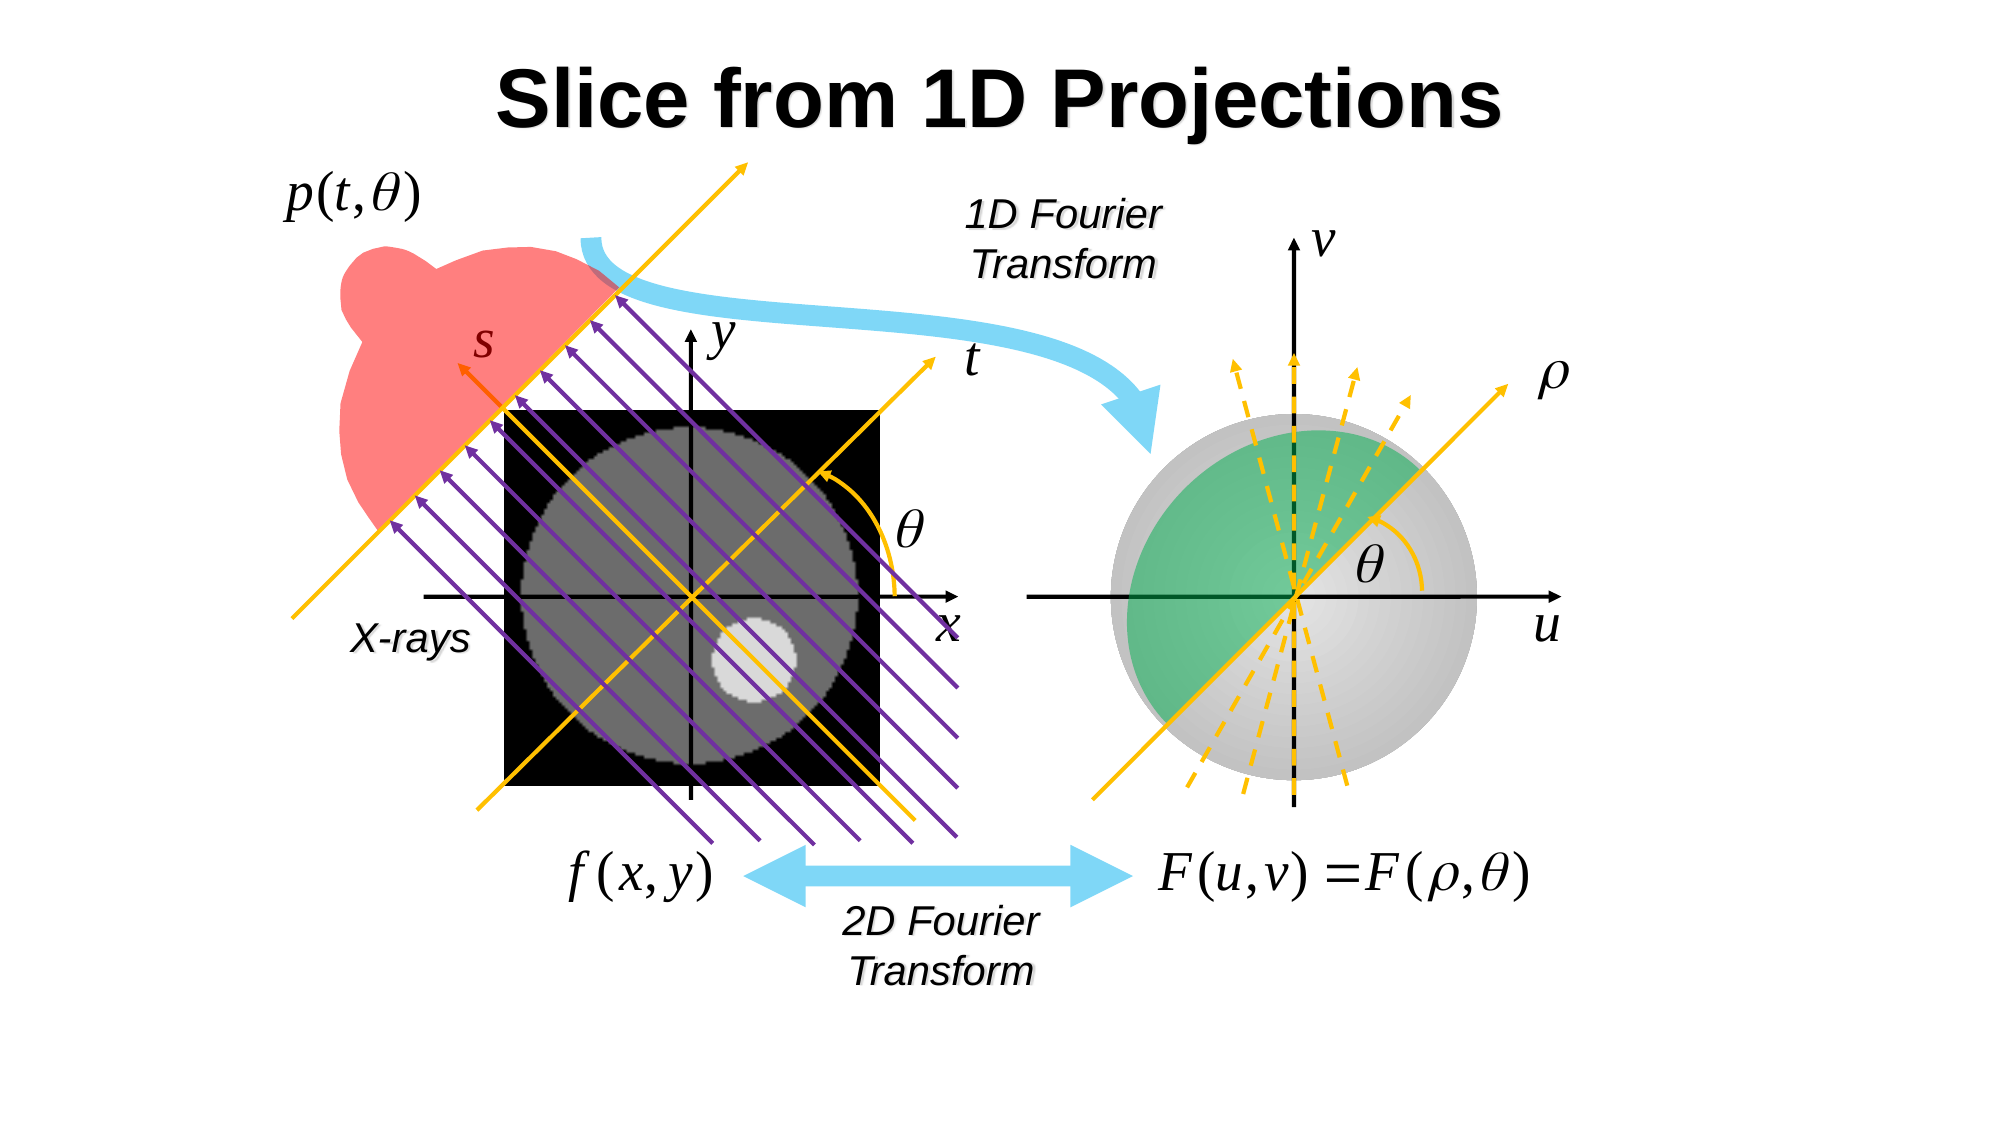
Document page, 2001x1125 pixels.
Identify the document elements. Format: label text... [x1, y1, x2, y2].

text_box [1287, 353, 1301, 372]
text_box [885, 542, 893, 571]
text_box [928, 607, 969, 651]
text_box [1110, 597, 1167, 727]
text_box [389, 520, 499, 630]
text_box [1287, 237, 1301, 353]
picture [504, 409, 880, 786]
text_box [1189, 414, 1293, 483]
text_box [464, 445, 499, 480]
text_box [540, 370, 578, 408]
text_box [1348, 367, 1361, 386]
text_box Slice from 1D Projections [275, 24, 1725, 163]
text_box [1530, 354, 1579, 409]
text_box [1307, 222, 1342, 265]
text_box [590, 237, 1186, 489]
text_box [1399, 395, 1411, 411]
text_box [274, 162, 428, 231]
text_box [1530, 607, 1571, 650]
text_box [565, 345, 585, 366]
text_box [674, 166, 747, 236]
text_box [514, 395, 529, 408]
text_box [1295, 597, 1477, 781]
text_box [1126, 430, 1420, 724]
text_box [414, 495, 499, 580]
text_box [1355, 383, 1509, 536]
text_box [885, 567, 895, 597]
text_box [1392, 590, 1562, 603]
text_box [918, 590, 959, 603]
text_box [489, 420, 499, 434]
text_box [1363, 515, 1423, 592]
text_box [1230, 358, 1243, 377]
text_box [339, 246, 585, 531]
text_box [1379, 469, 1477, 596]
text_box [439, 470, 499, 530]
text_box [1351, 537, 1391, 592]
text_box [1295, 414, 1423, 470]
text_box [552, 841, 720, 910]
text_box [1110, 497, 1175, 596]
text_box 2D Fourier Transform [754, 911, 1128, 976]
text_box [1298, 548, 1348, 596]
text_box X-rays [330, 603, 491, 668]
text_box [1151, 841, 1536, 910]
title 1D Fourier Transform [861, 204, 1265, 270]
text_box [892, 502, 932, 557]
text_box [1166, 602, 1293, 781]
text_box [467, 323, 502, 367]
